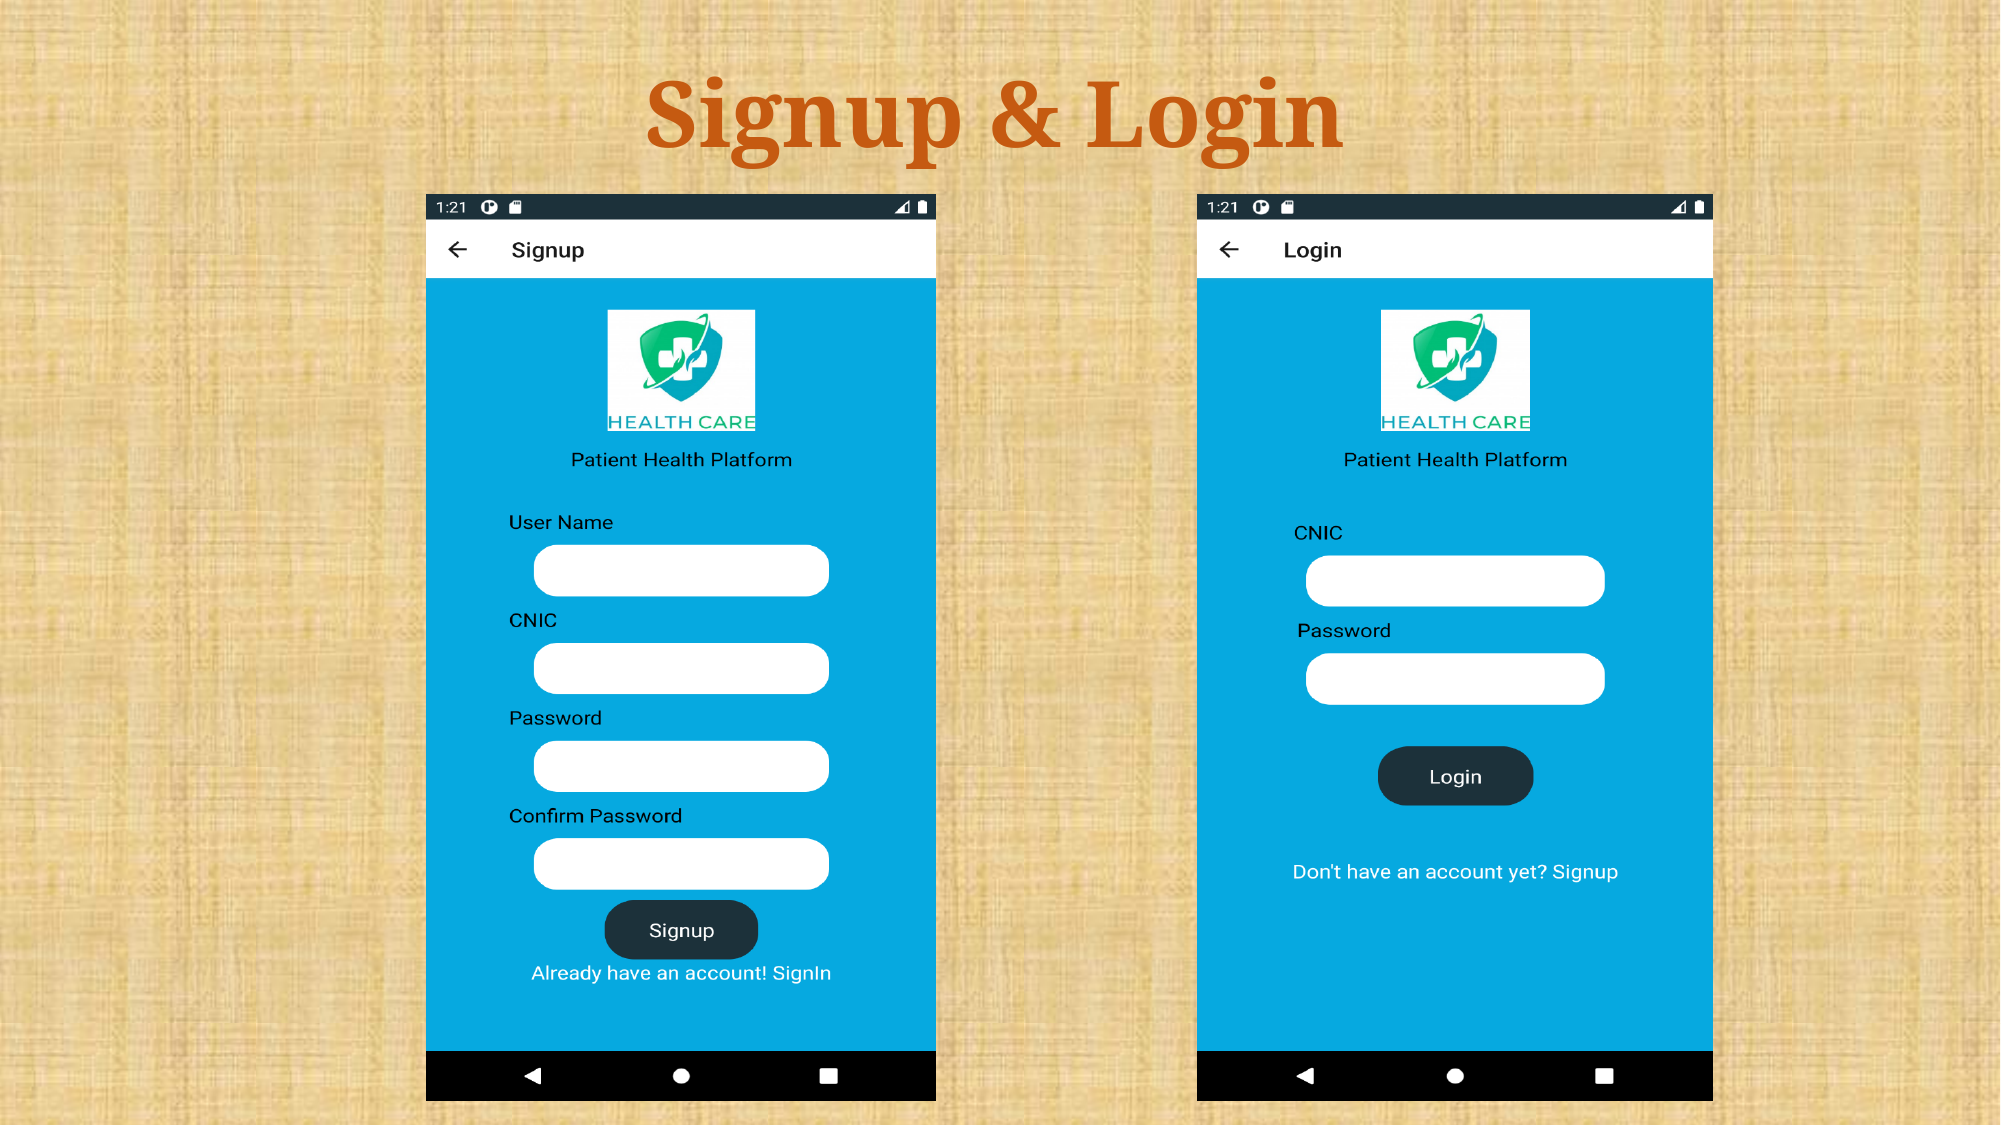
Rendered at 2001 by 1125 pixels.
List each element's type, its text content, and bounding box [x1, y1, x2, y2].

picture [0, 0, 2001, 1125]
title Signup & Login [133, 8, 1859, 227]
